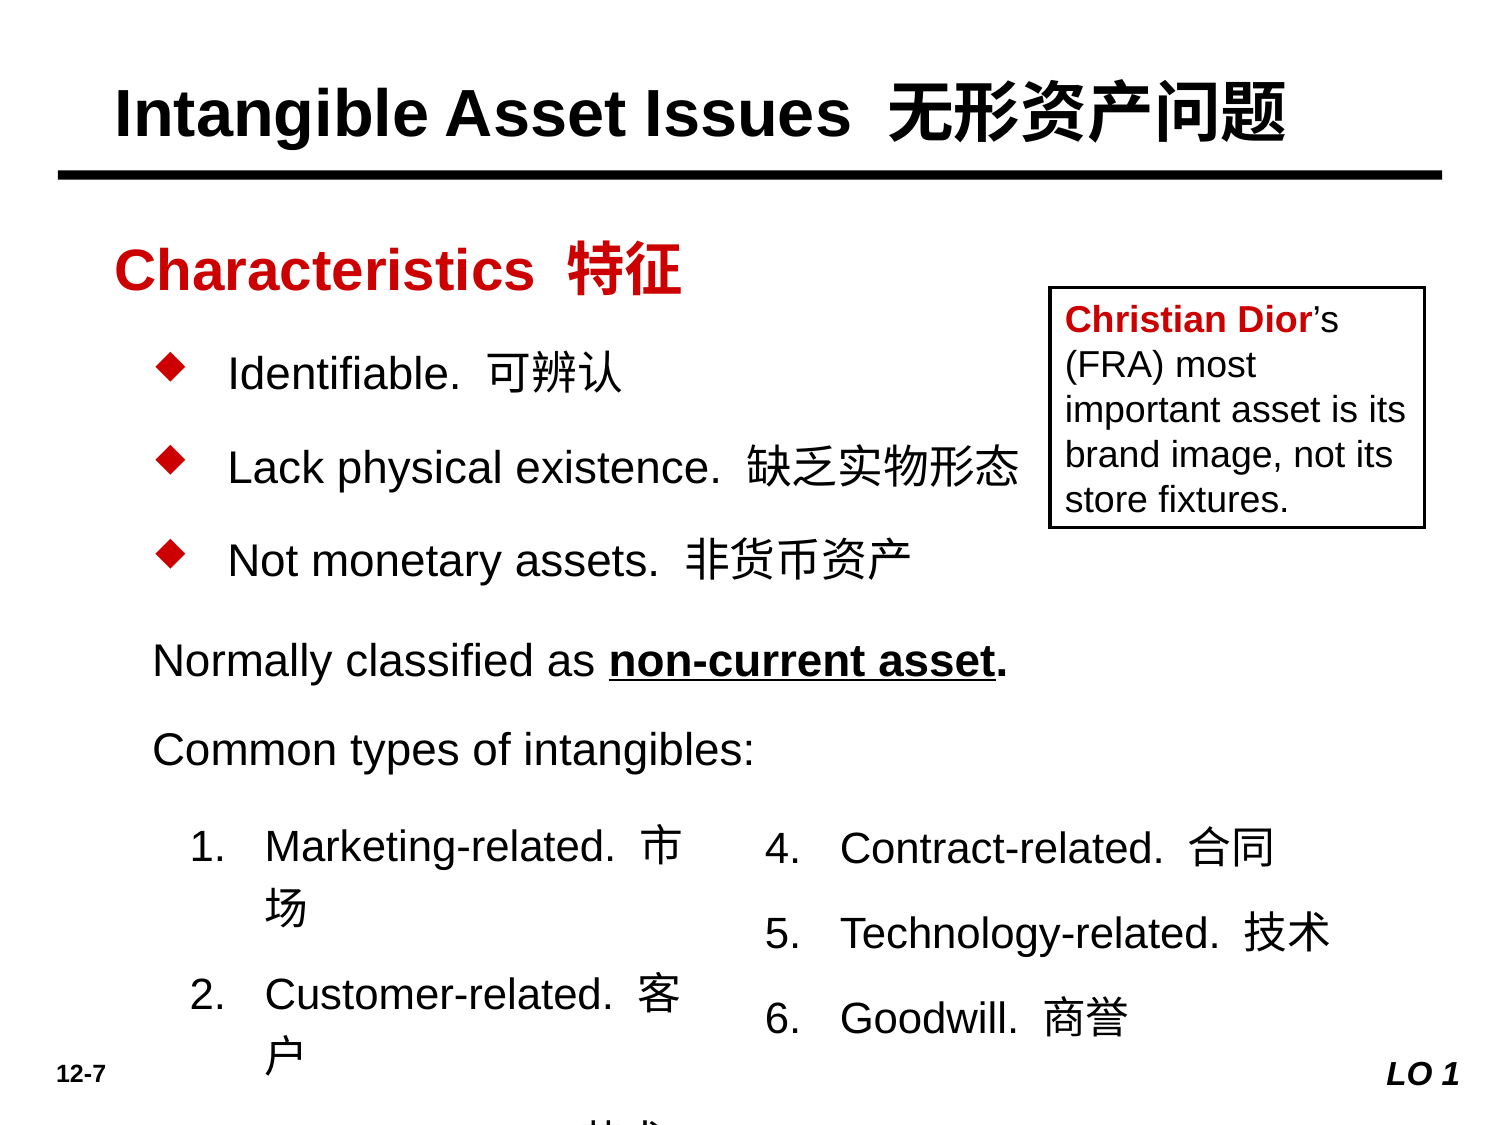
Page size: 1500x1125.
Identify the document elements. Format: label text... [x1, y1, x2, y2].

text_box Normally classified as non-current asset. Common types of intangibles: [137, 611, 1050, 782]
text_box Characteristics 特征 [99, 224, 775, 310]
text_box Identifiable. 可辨认 Lack physical existence. 缺乏实物形态 Not monetary assets. 非货币资产 [99, 322, 1038, 594]
text_box LO 1 [1337, 1044, 1475, 1100]
text_box Intangible Asset Issues 无形资产问题 [99, 62, 1350, 155]
text_box Christian Dior’s (FRA) most important asset is its brand image, not its store ﬁxtures. [1049, 287, 1425, 528]
text_box Marketing-related. 市场 Customer-related. 客户 Artistic-related. 艺术 [137, 799, 738, 1125]
text_box Contract-related. 合同 Technology-related. 技术 Goodwill. 商誉 [749, 802, 1438, 1050]
